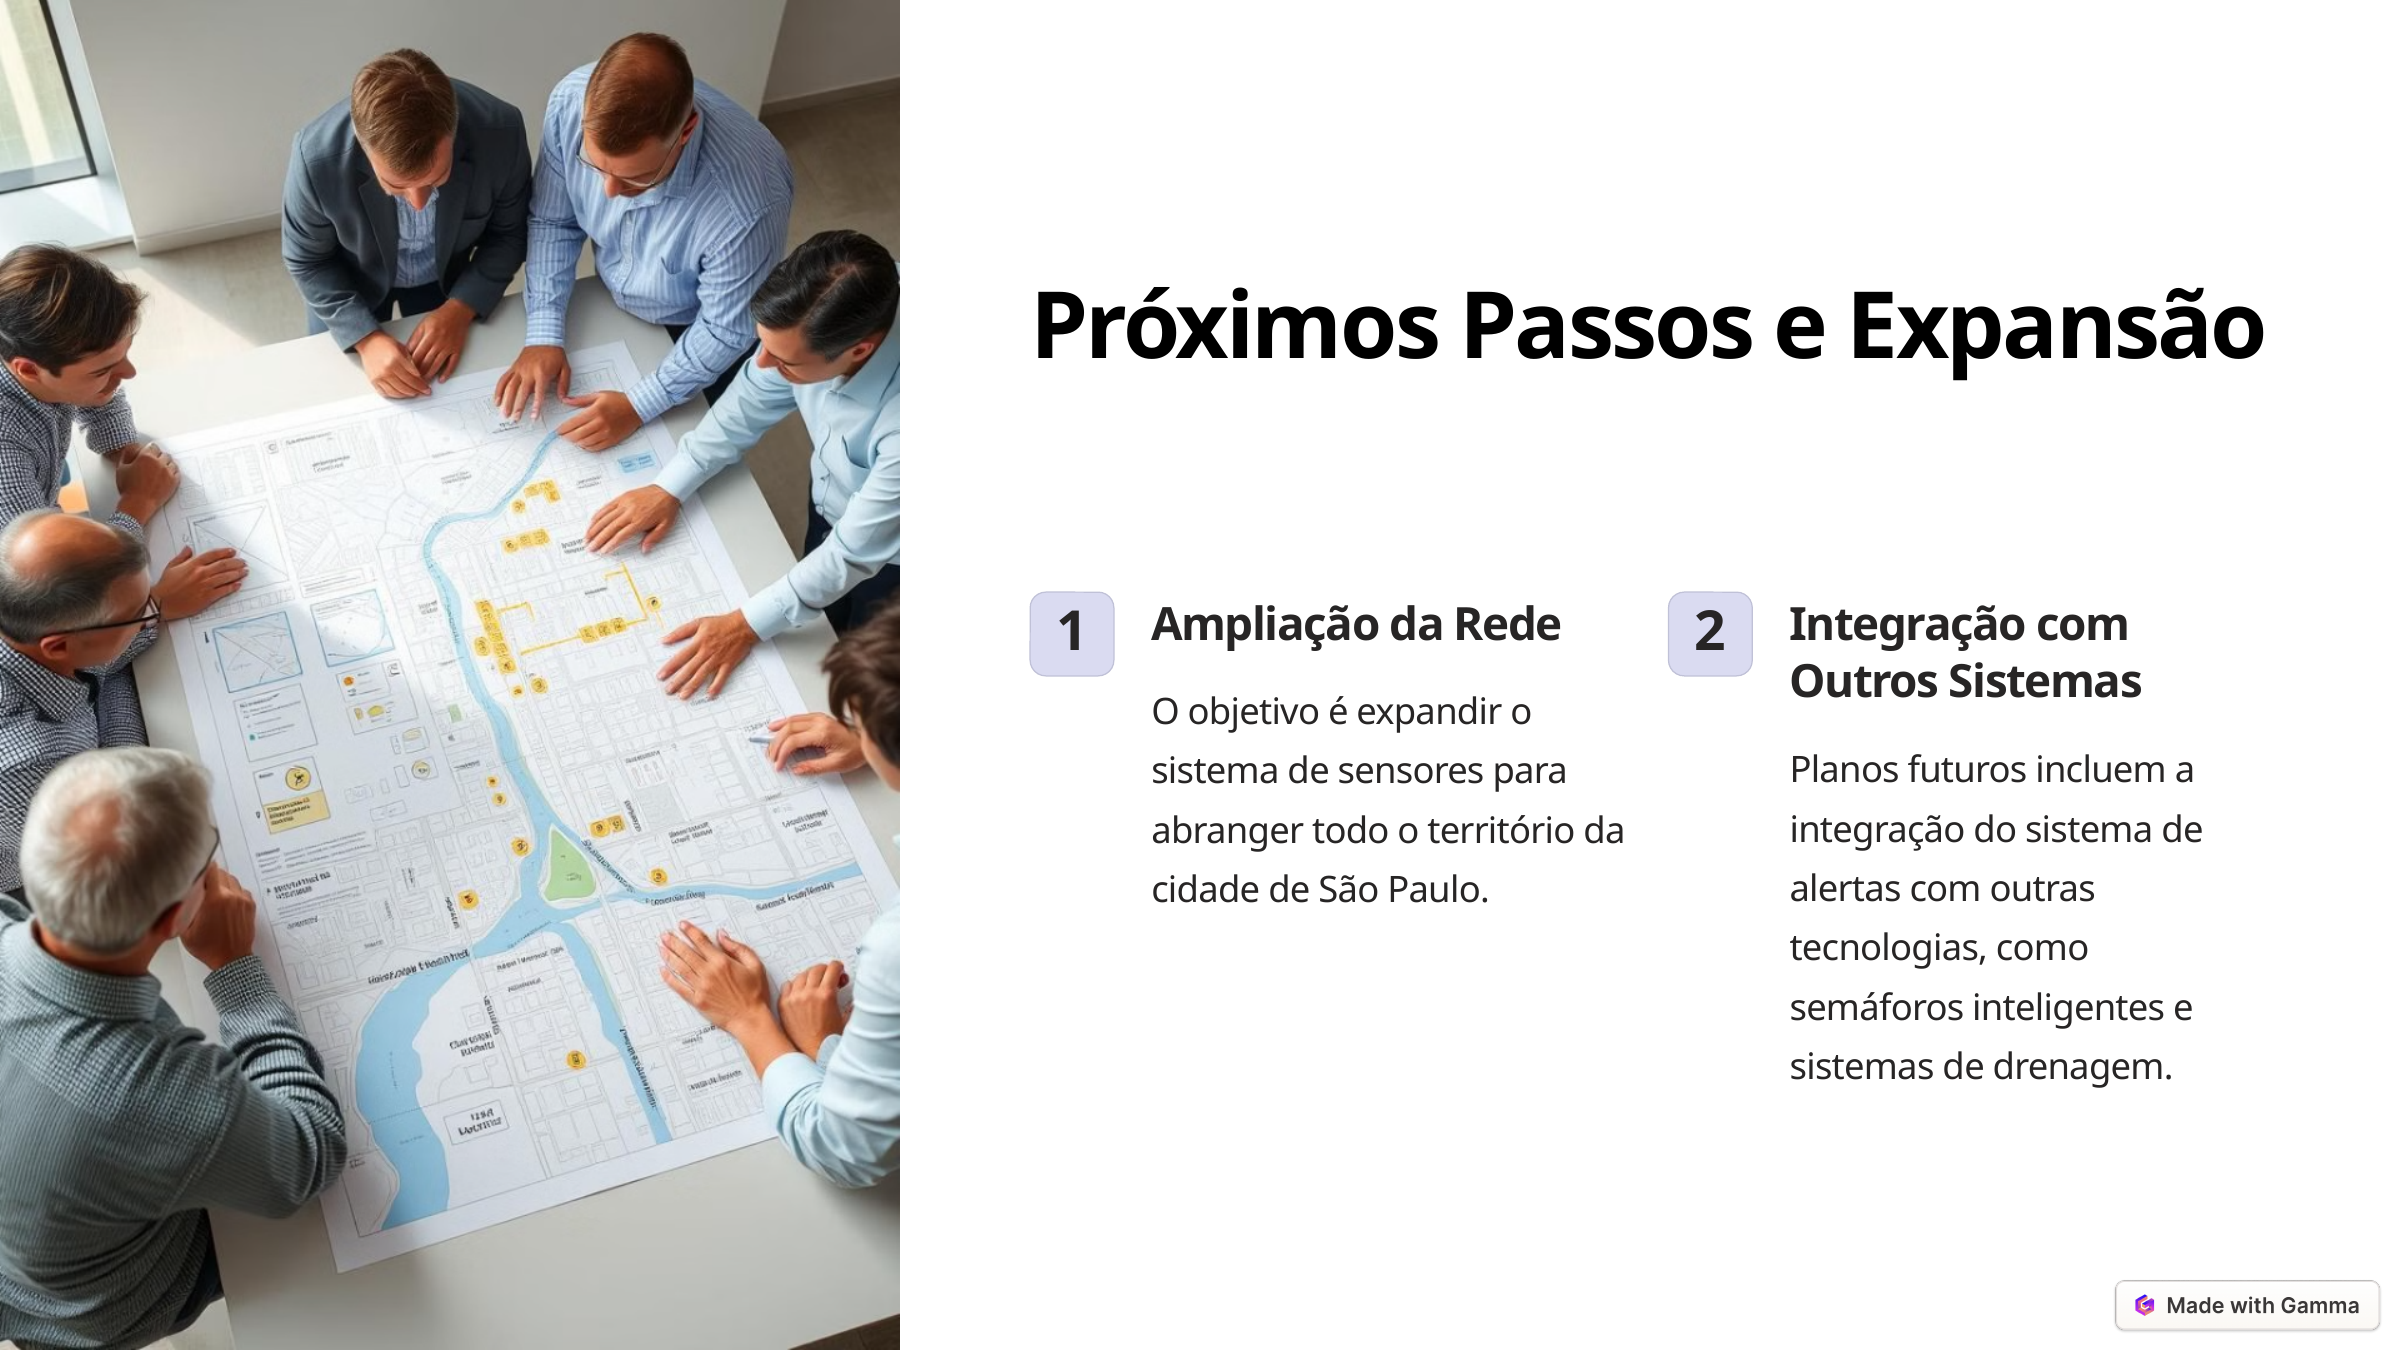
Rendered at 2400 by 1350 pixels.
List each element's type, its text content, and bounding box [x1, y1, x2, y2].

text_box Ampliação da Rede [1151, 592, 1617, 651]
text_box [1668, 592, 1753, 676]
text_box Integração com Outros Sistemas [1789, 592, 2270, 709]
text_box Próximos Passos e Expansão [1030, 261, 2270, 495]
text_box 1 [1060, 606, 1084, 662]
picture [0, 0, 900, 1350]
text_box O objetivo é expandir o sistema de sensores para abranger todo o território da cidade de São Paulo. [1151, 672, 1632, 911]
text_box 2 [1693, 606, 1728, 662]
text_box Planos futuros incluem a integração do sistema de alertas com outras tecnologias, como semáforos inteligentes e sistemas de drenagem. [1789, 730, 2270, 1088]
picture [2106, 1271, 2389, 1339]
text_box [1030, 592, 1114, 676]
